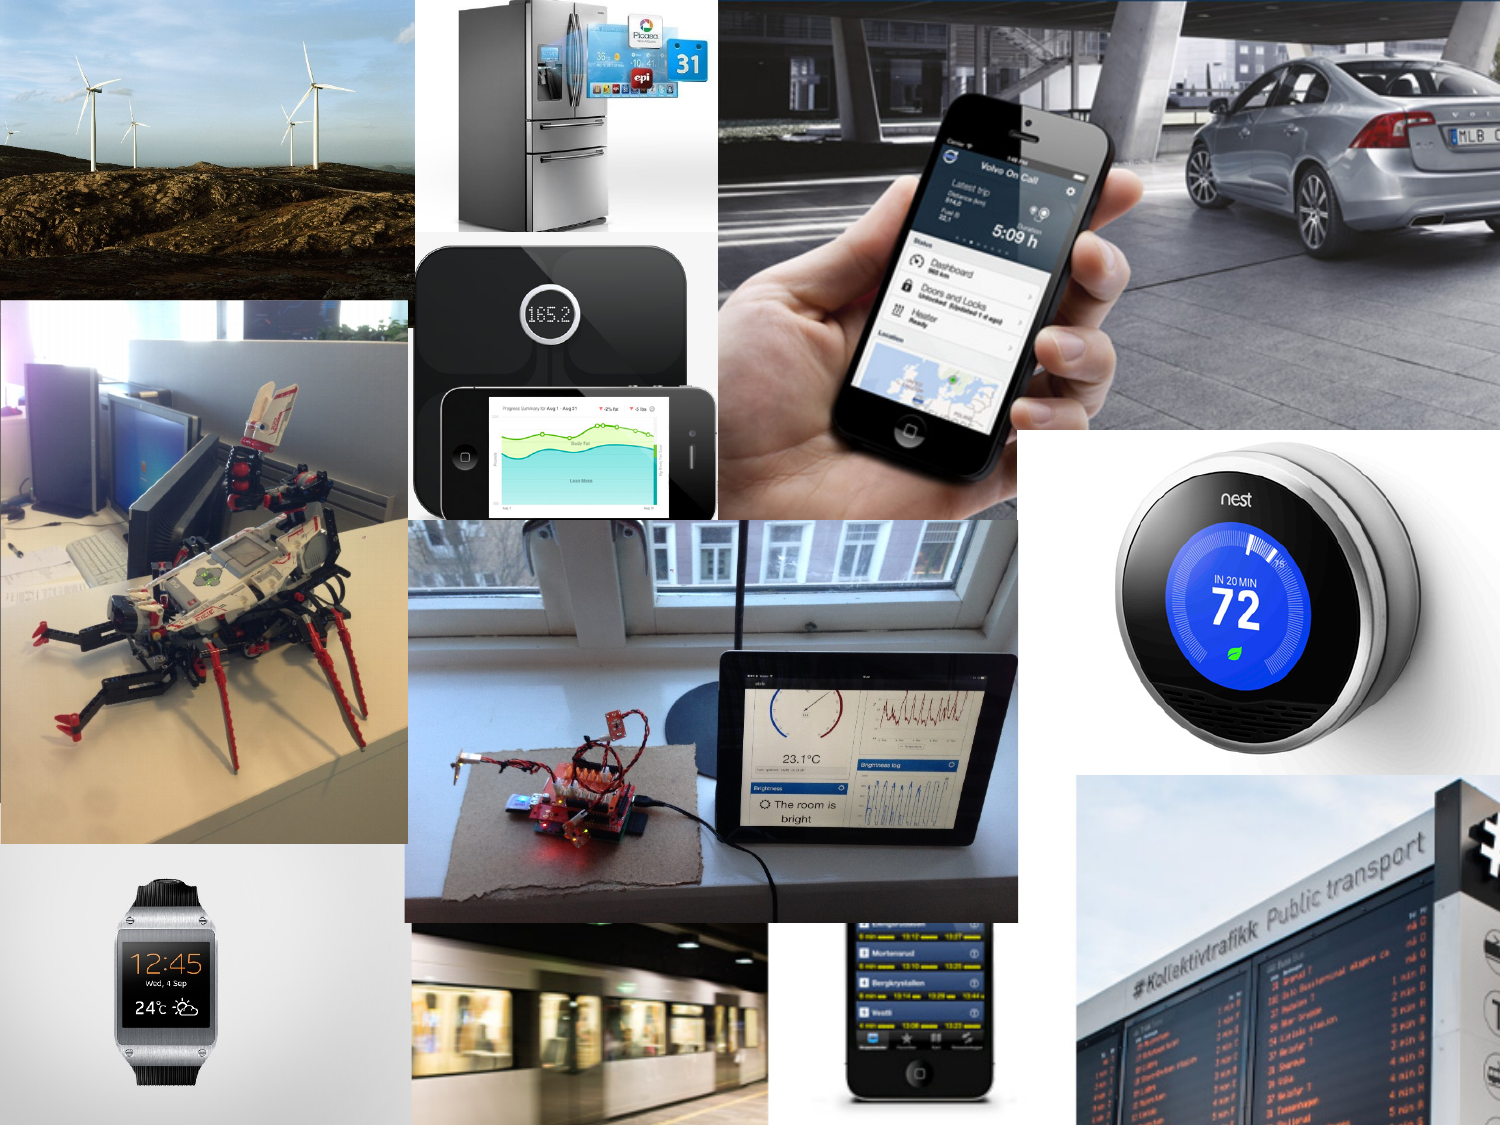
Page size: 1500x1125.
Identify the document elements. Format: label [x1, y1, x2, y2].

picture [0, 0, 1500, 1125]
list [404, 520, 1019, 923]
